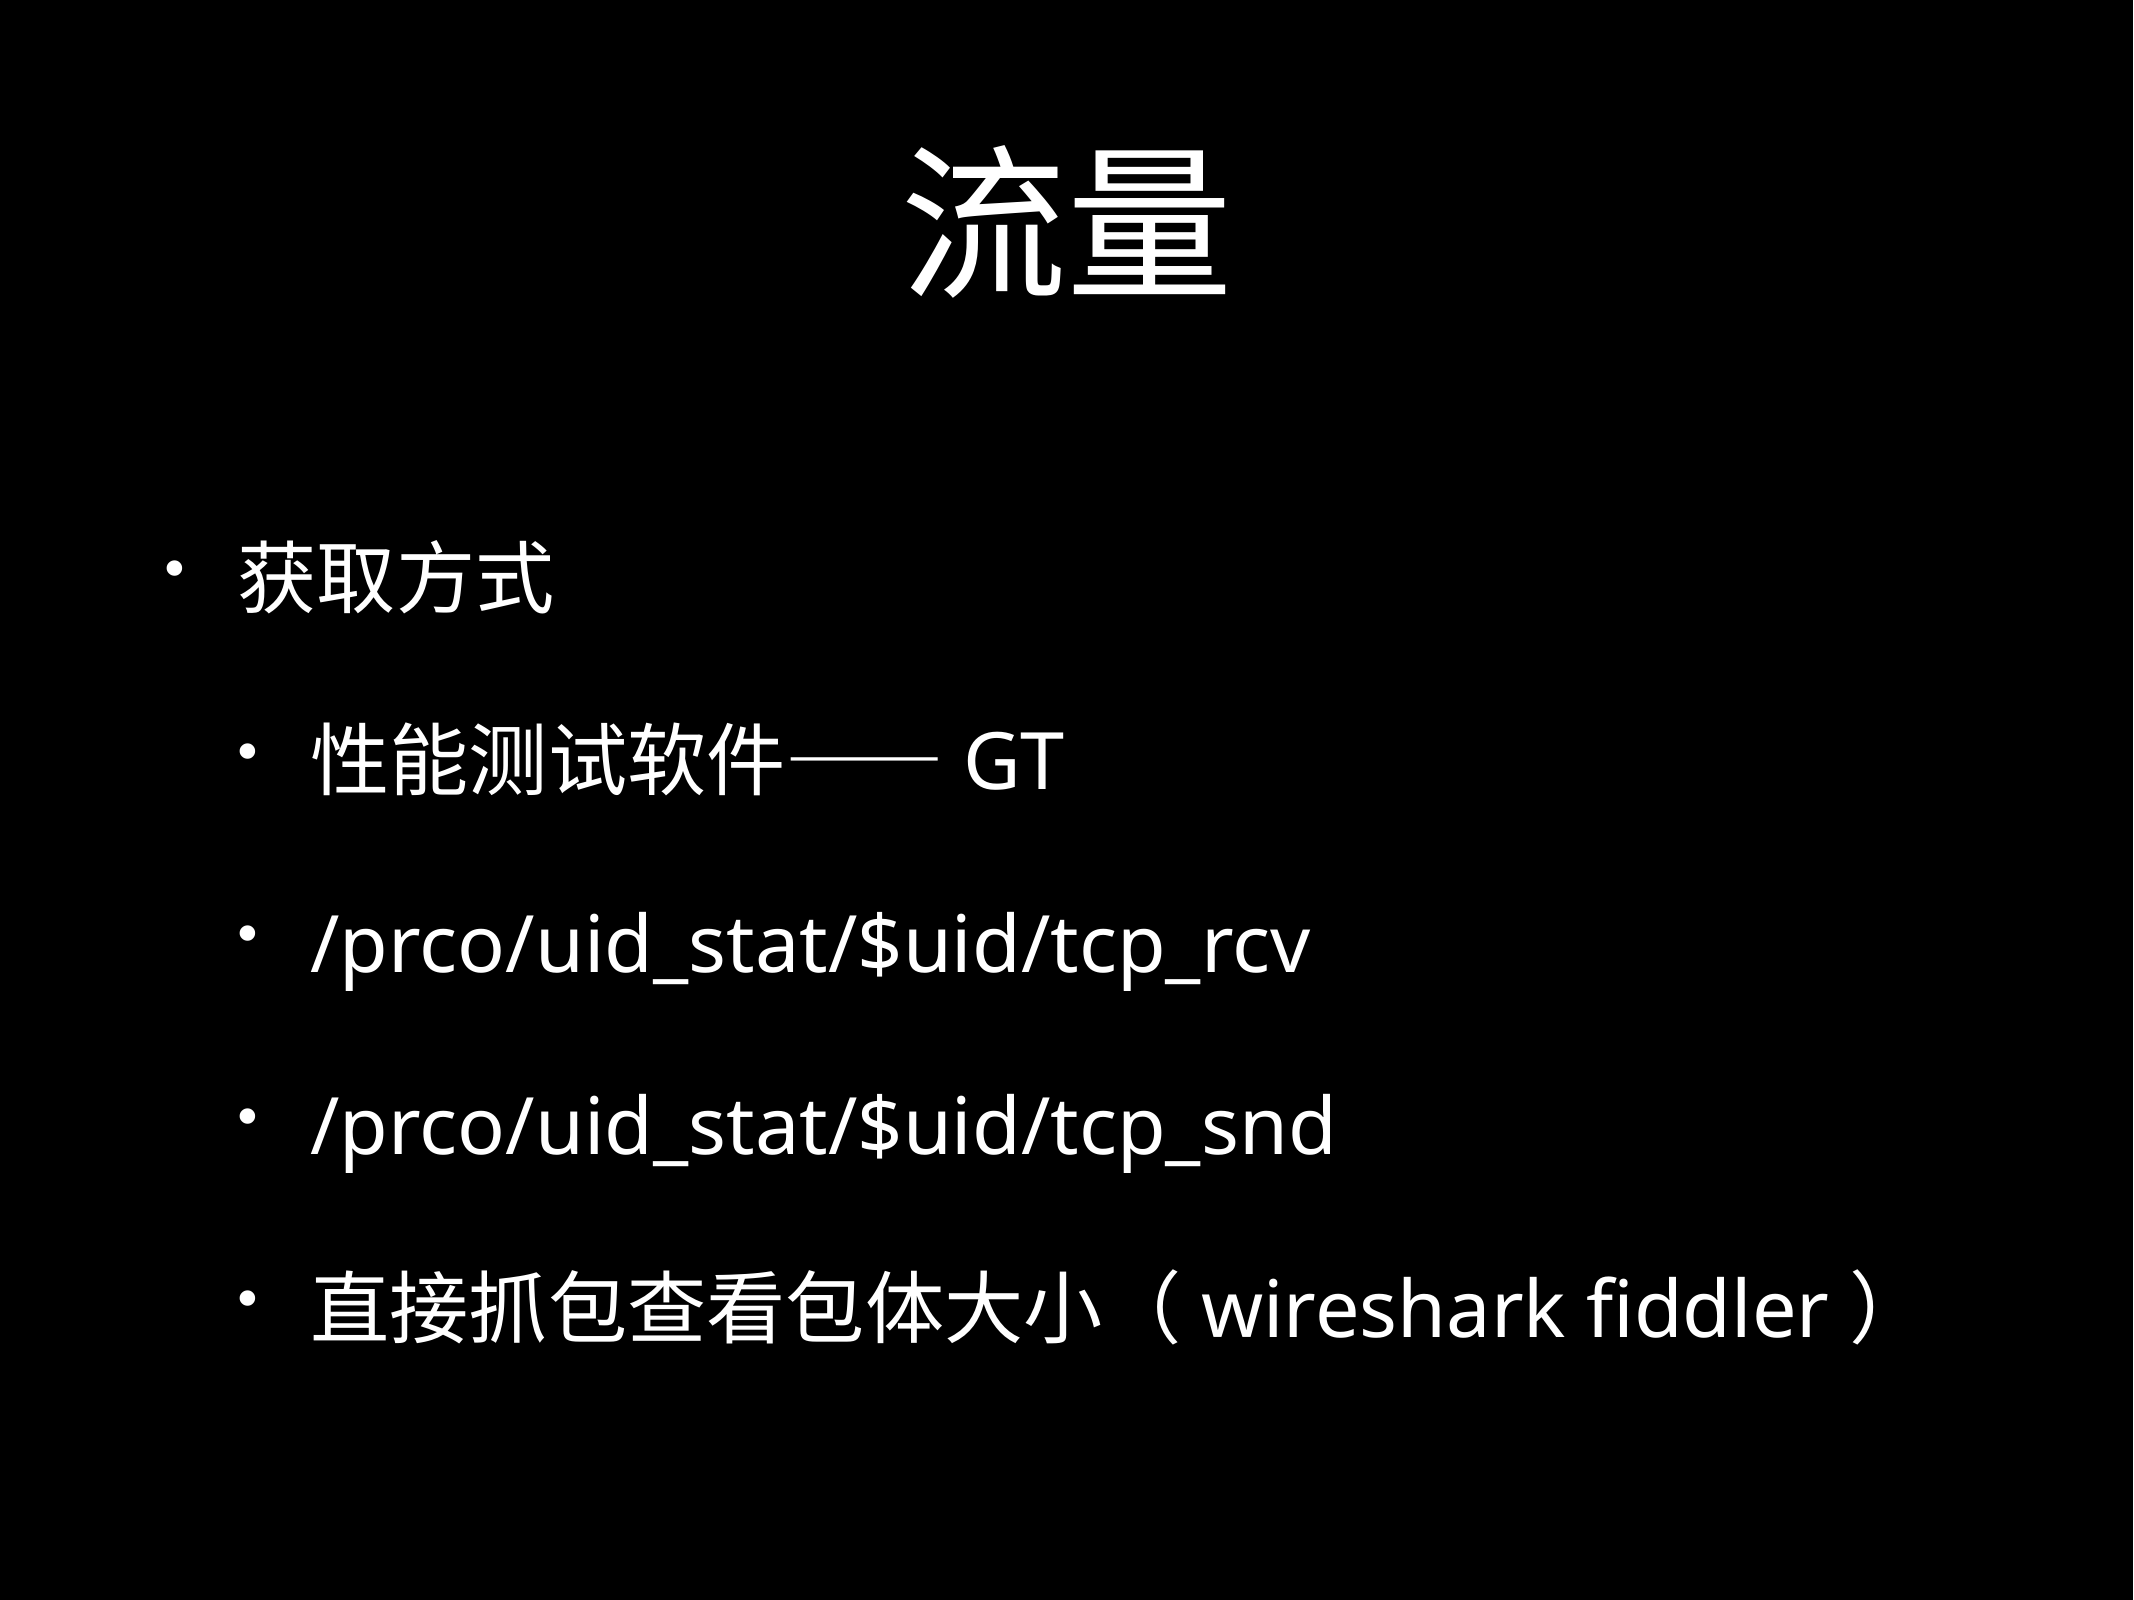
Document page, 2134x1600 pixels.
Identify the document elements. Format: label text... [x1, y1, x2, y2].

list 获取方式 性能测试软件——GT /prco/uid_stat/$uid/tcp_rcv /prco/uid_stat/$uid/tcp_snd 直接抓包查看包体大小（wireshark fiddler） [155, 424, 1978, 1457]
title 流量 [155, 41, 1978, 397]
